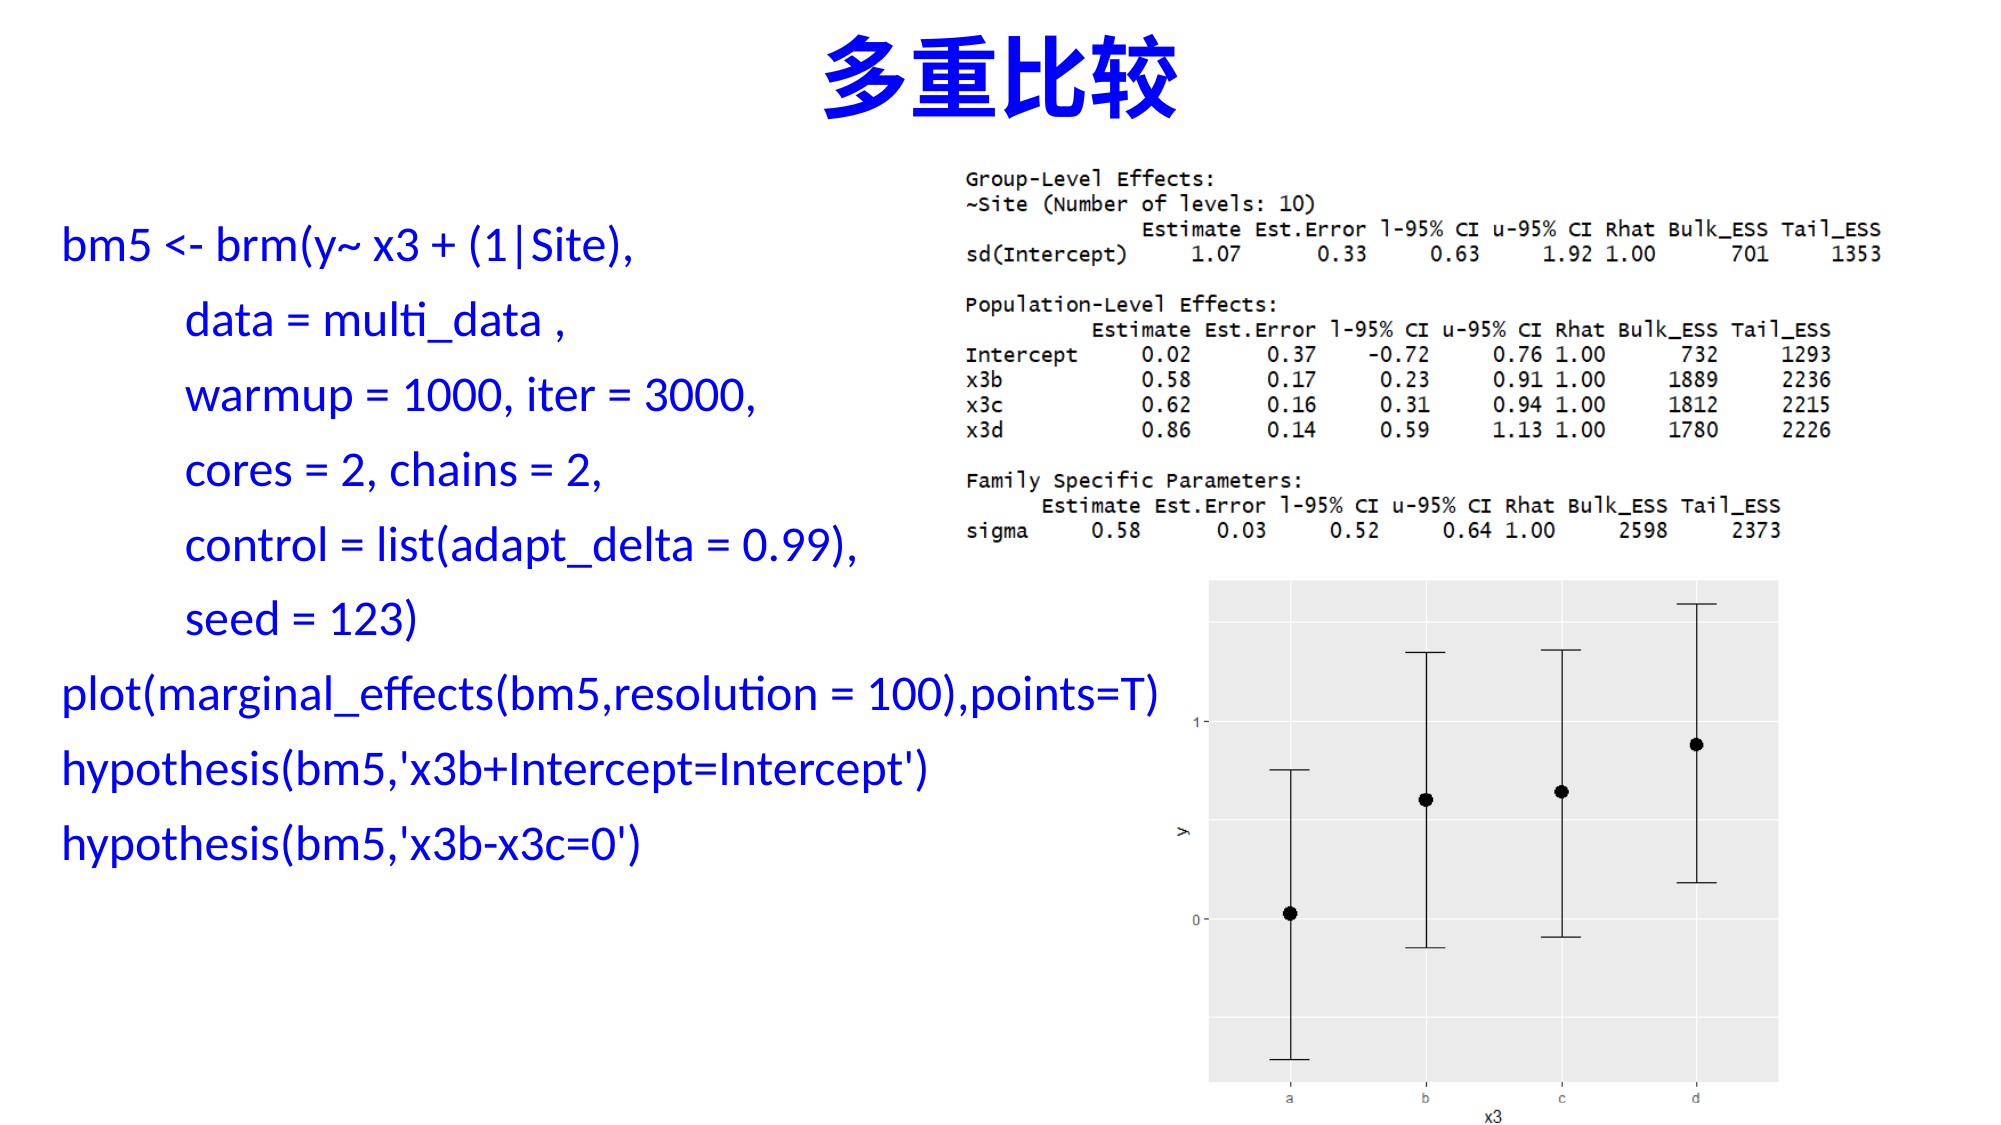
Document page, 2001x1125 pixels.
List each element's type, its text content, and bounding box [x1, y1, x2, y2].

title 多重比较 [137, 26, 1863, 139]
picture [1166, 572, 1782, 1125]
list bm5 <- brm(y~ x3 + (1|Site), data = multi_data , warmup = 1000, iter = 3000, cores = 2, chains = 2, control = list(adapt_delta = 0.99), seed = 123) plot(marginal_effects(bm5,resolution = 100),points=T) hypothesis(bm5,'x3b+Intercept=Intercept') hypothesis(bm5,'x3b-x3c=0') [45, 211, 1362, 881]
picture [959, 161, 1898, 546]
